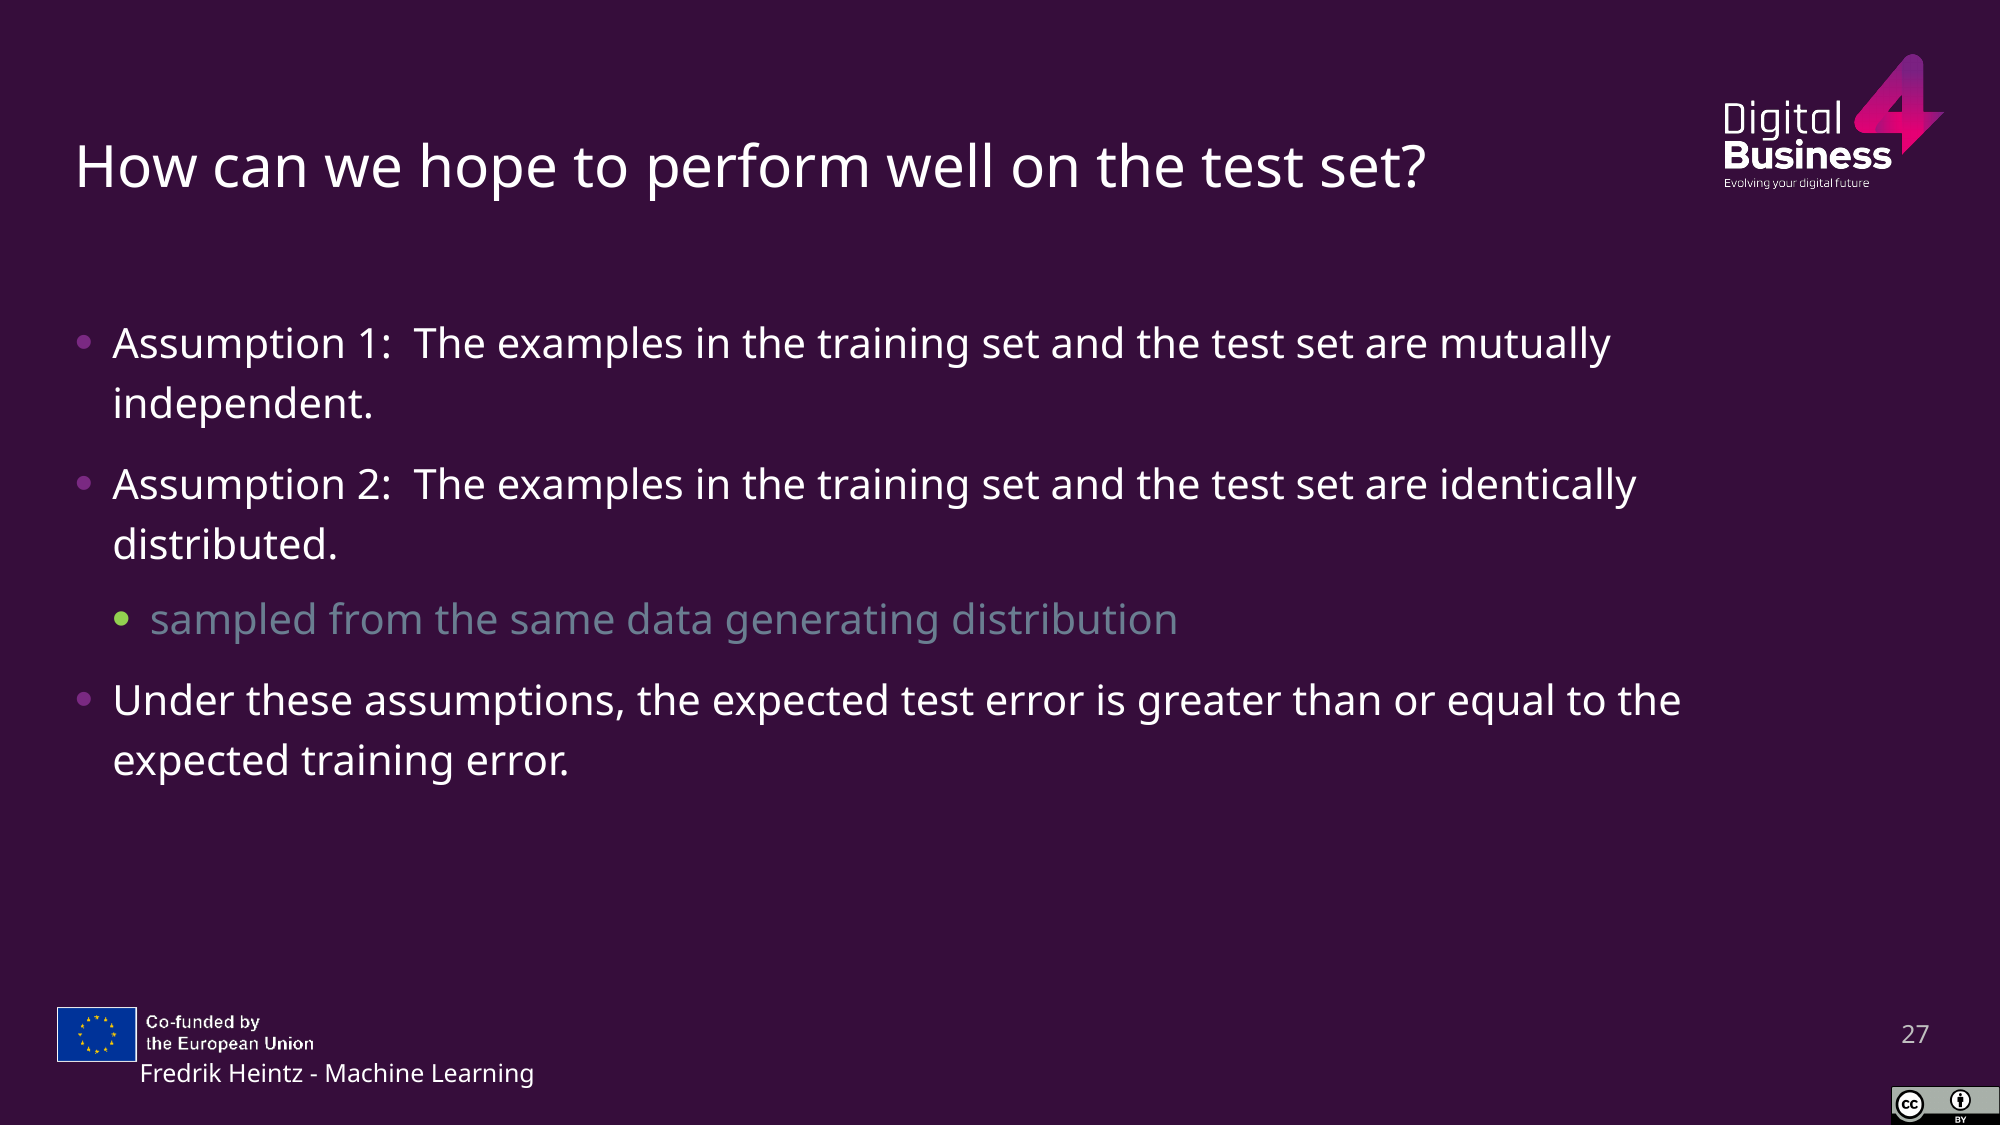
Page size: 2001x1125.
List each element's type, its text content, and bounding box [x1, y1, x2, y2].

picture [1725, 54, 1945, 189]
picture [1891, 1086, 2000, 1125]
footer Fredrik Heintz - Machine Learning [0, 1042, 675, 1103]
title How can we hope to perform well on the test set? [59, 59, 1863, 278]
slide_number 27 [1856, 1005, 1945, 1066]
picture [54, 1004, 324, 1042]
list Assumption 1: The examples in the training set and the test set are mutually independent. Assumption 2: The examples in the training set and the test set are identically distributed. sampled from the same data generating distribution Under these assumptions, the expected test error is greater than or equal to the expected training error. [59, 299, 1863, 995]
